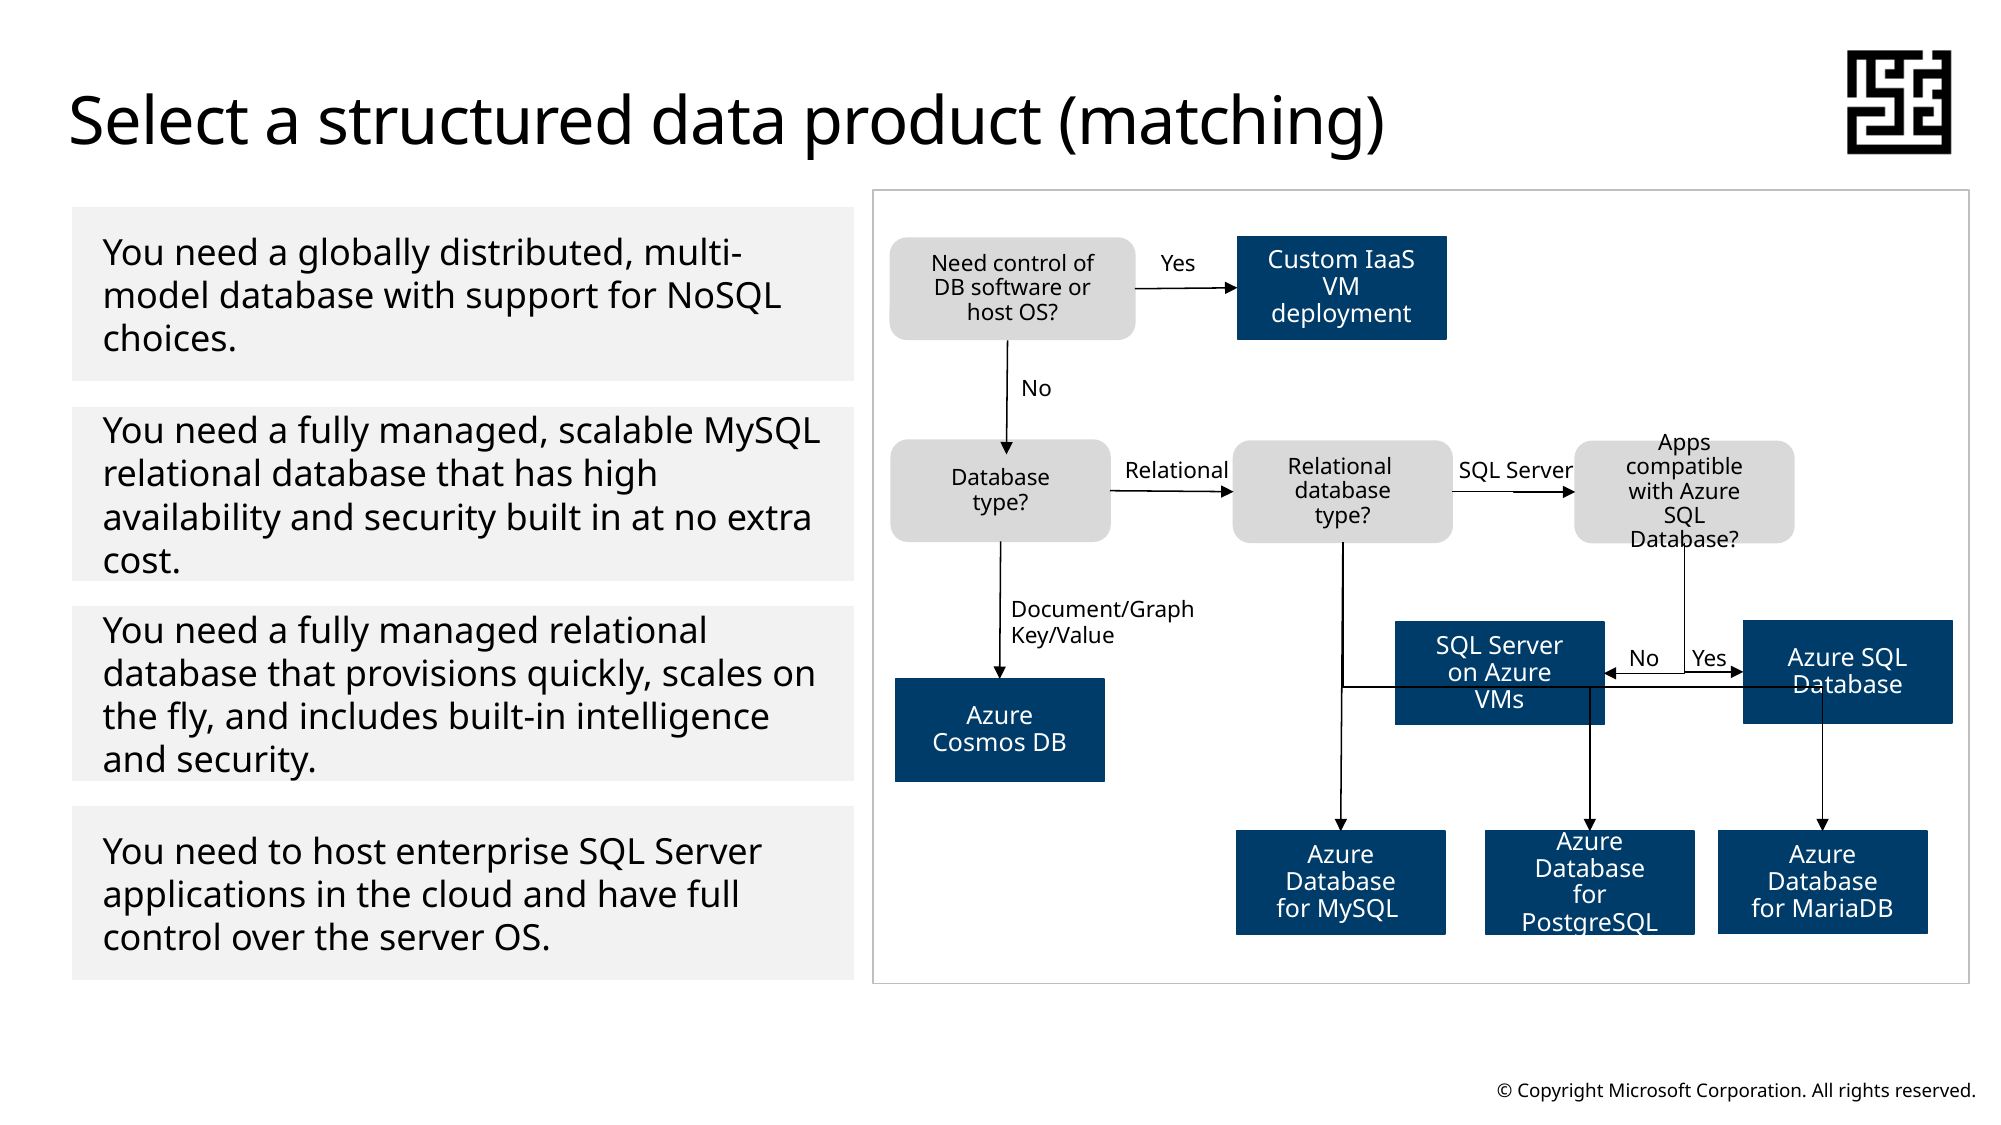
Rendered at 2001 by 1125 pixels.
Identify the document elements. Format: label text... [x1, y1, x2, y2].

text_box You need to host enterprise SQL Server applications in the cloud and have full control over the server OS. [72, 806, 854, 980]
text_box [889, 236, 1952, 934]
text_box You need a fully managed, scalable MySQL relational database that has high availability and security built in at no extra cost. [72, 407, 854, 581]
text_box [872, 189, 1970, 984]
title Select a structured data product (matching) [68, 72, 1930, 184]
text_box You need a fully managed relational database that provisions quickly, scales on the fly, and includes built-in intelligence and security. [72, 606, 854, 781]
picture [1824, 27, 1975, 179]
text_box You need a globally distributed, multi-model database with support for NoSQL choices. [72, 207, 854, 381]
